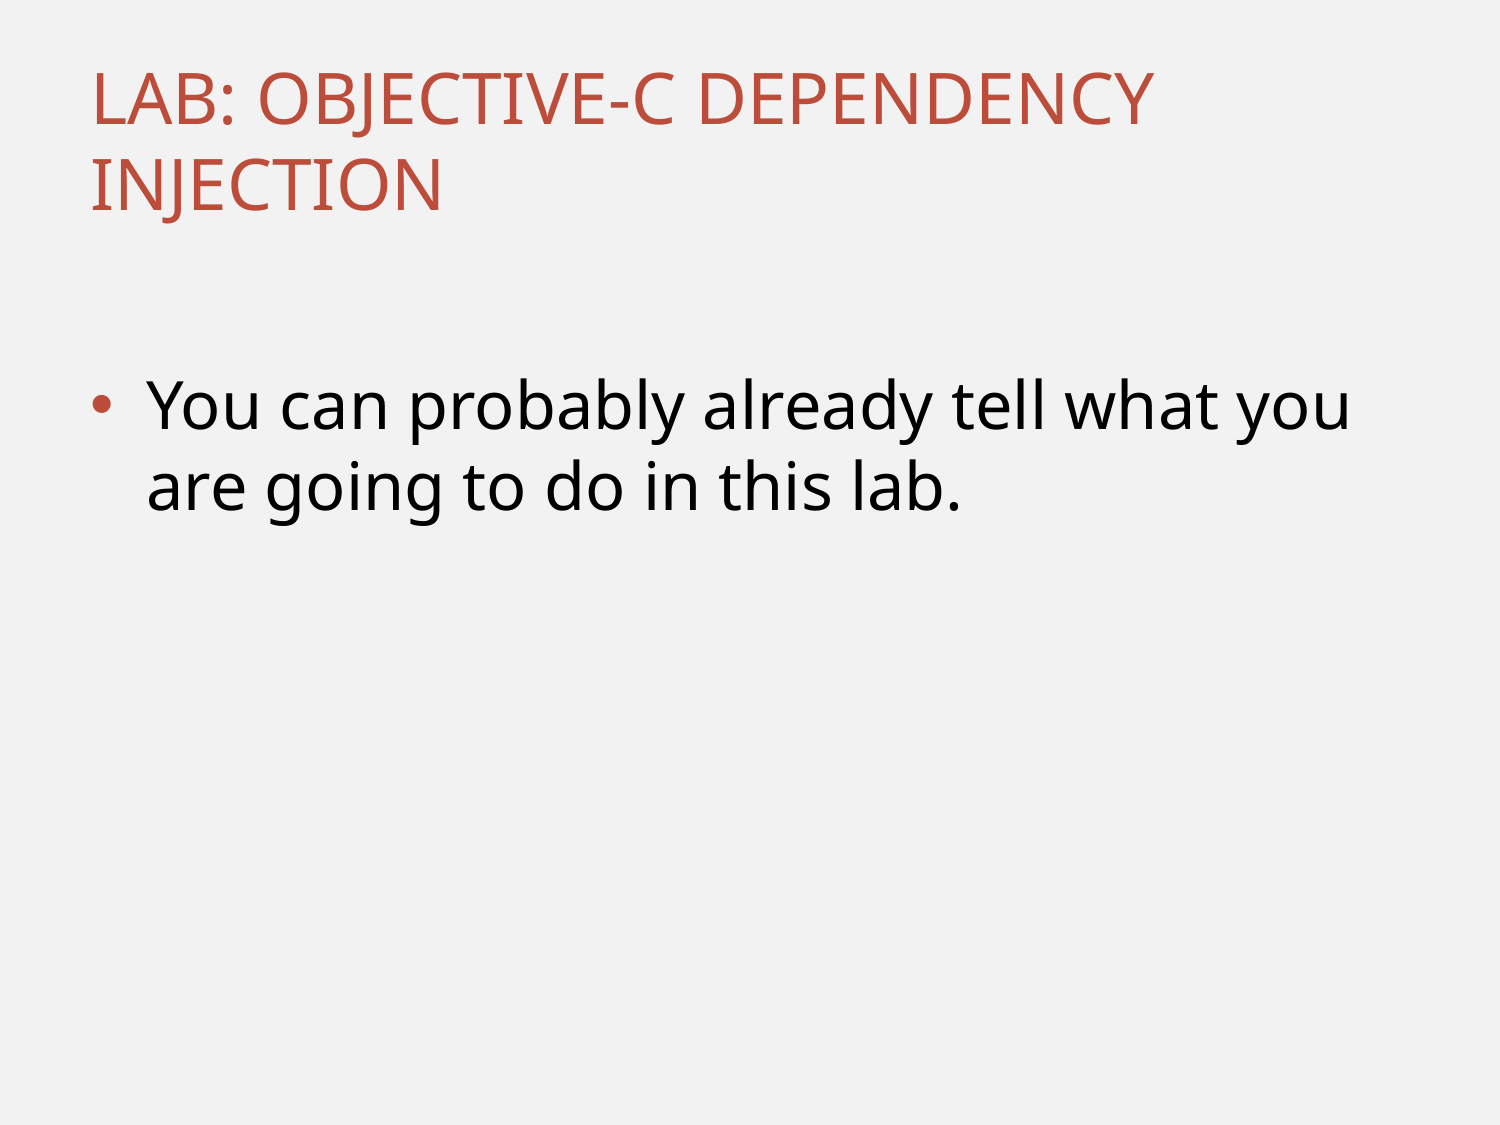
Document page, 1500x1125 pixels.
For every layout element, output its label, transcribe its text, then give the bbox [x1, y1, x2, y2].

list You can probably already tell what you are going to do in this lab. [75, 262, 1425, 1005]
title Lab: Objective-C dependency injection [75, 45, 1425, 233]
